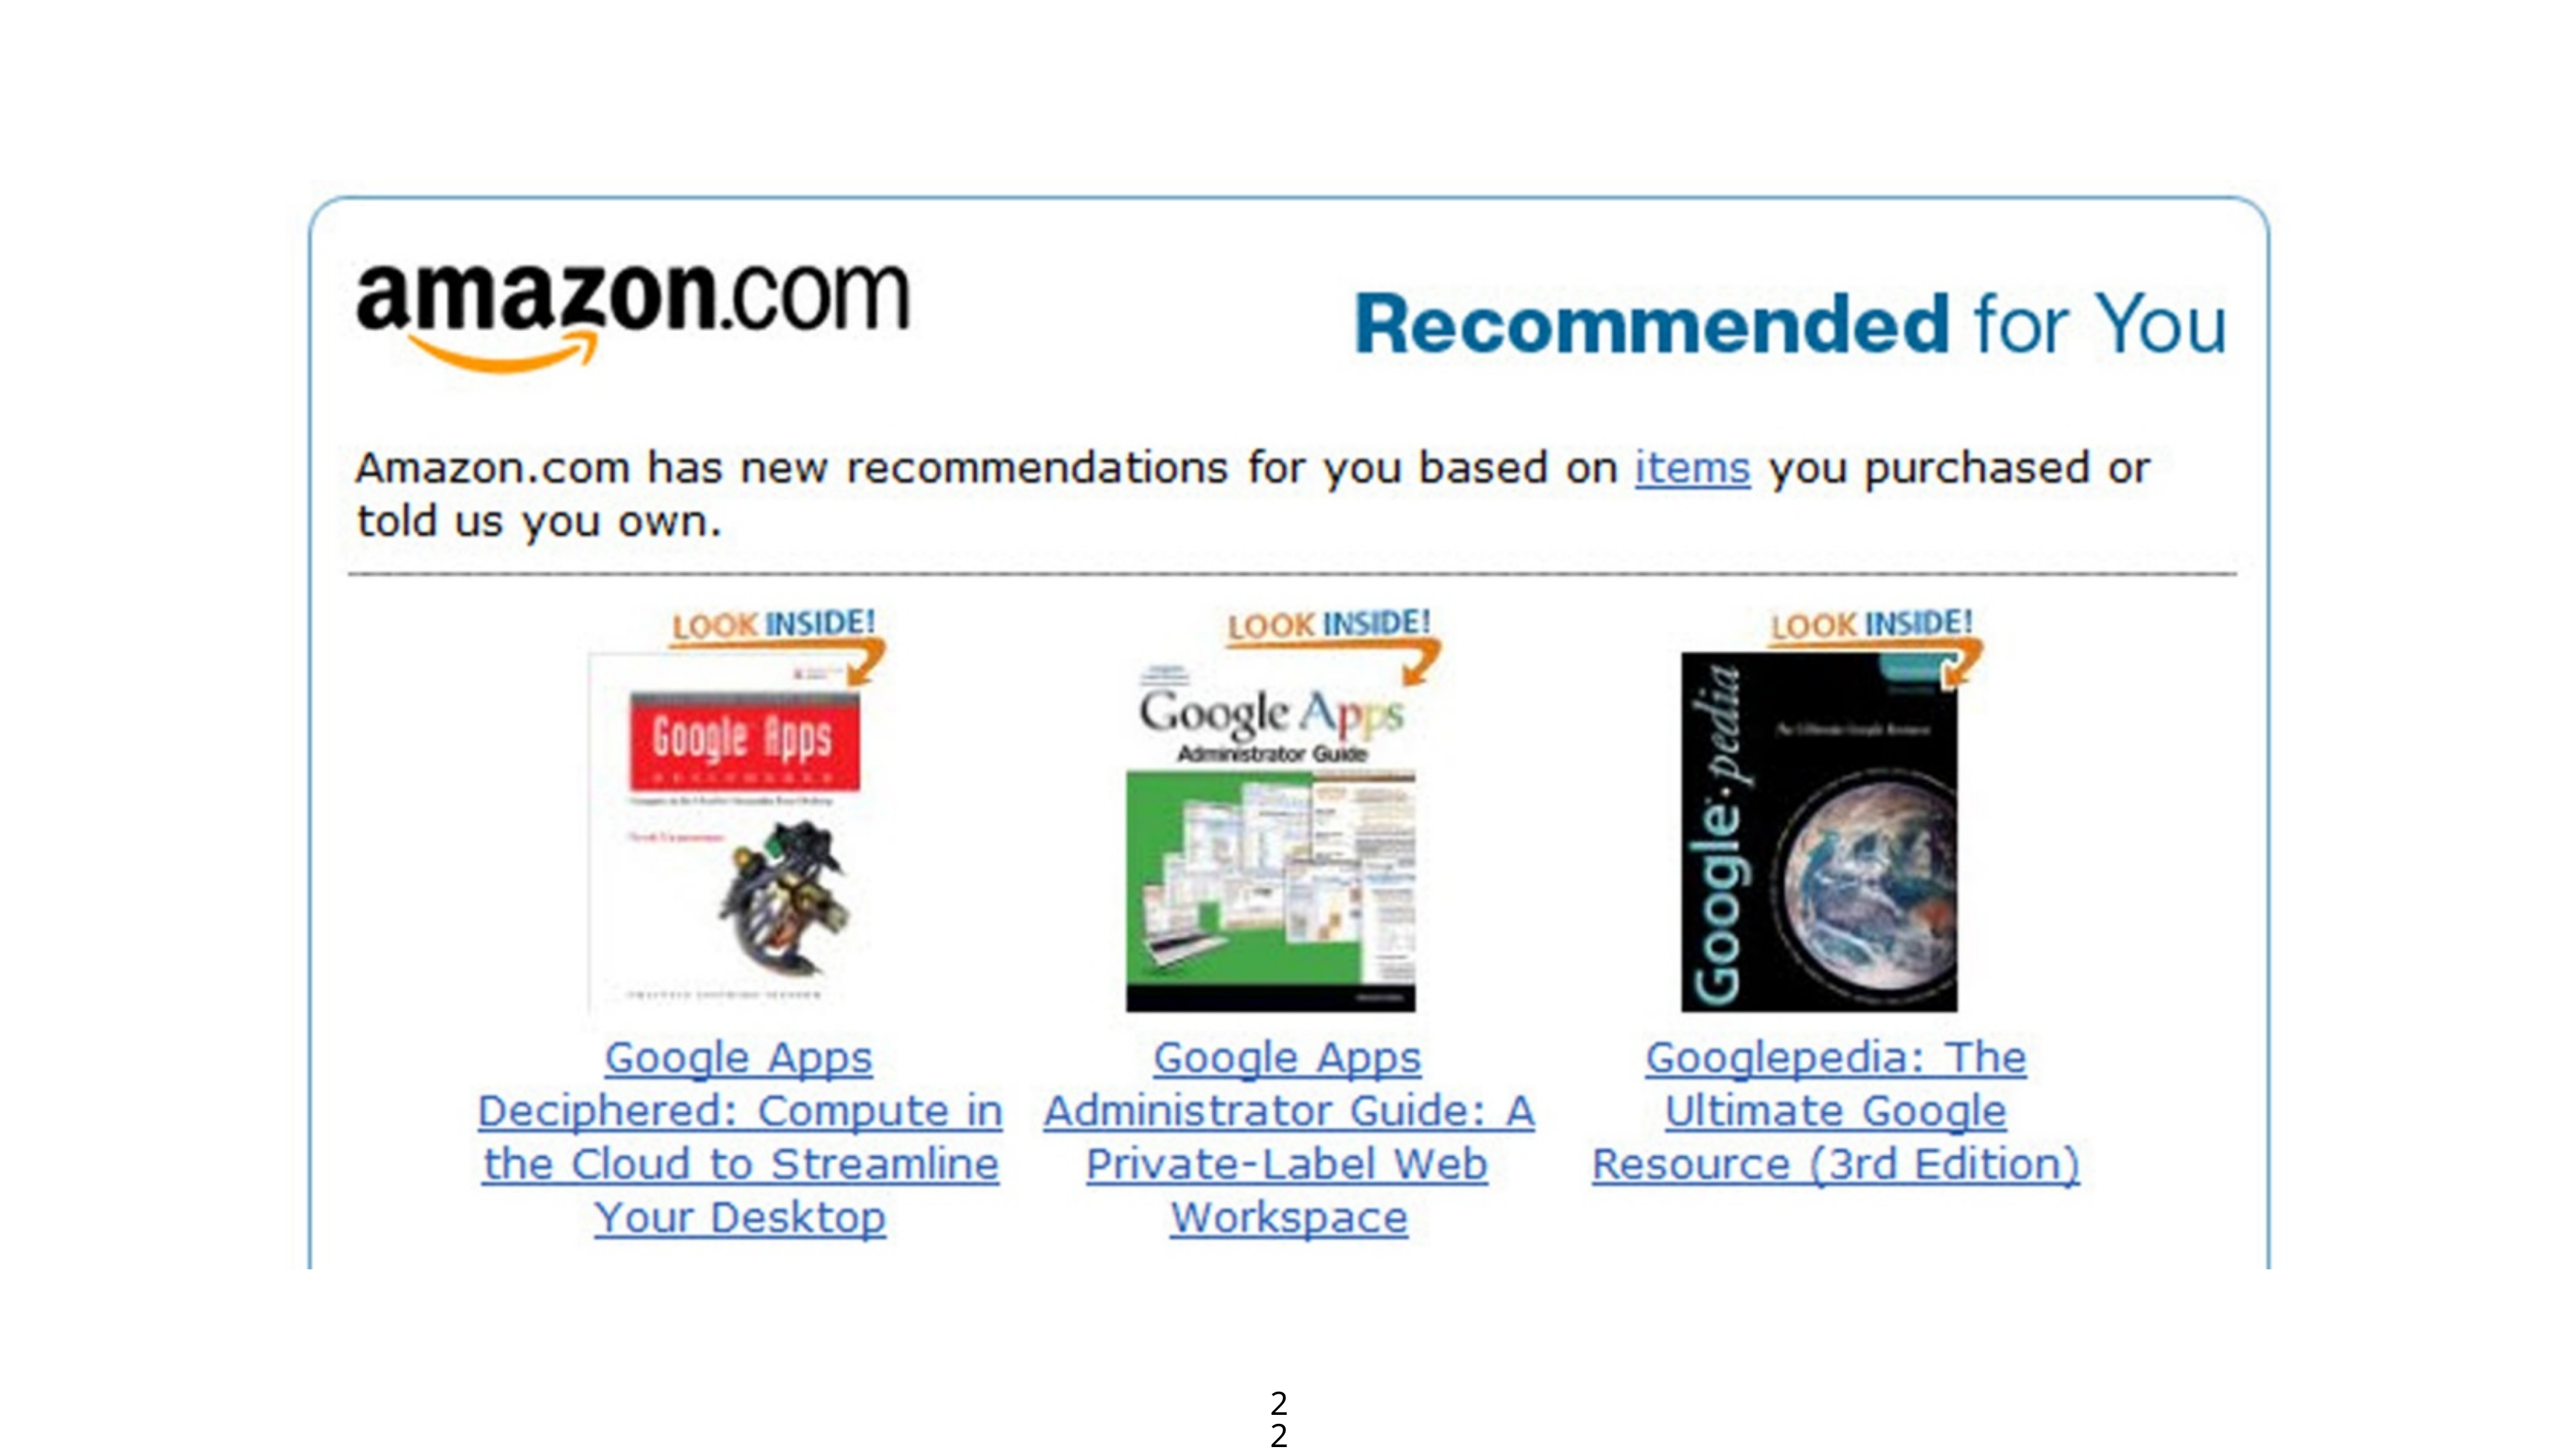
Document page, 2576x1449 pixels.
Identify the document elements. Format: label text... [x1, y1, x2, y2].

picture [285, 180, 2291, 1269]
slide_number ‹#› [1262, 1375, 1312, 1428]
